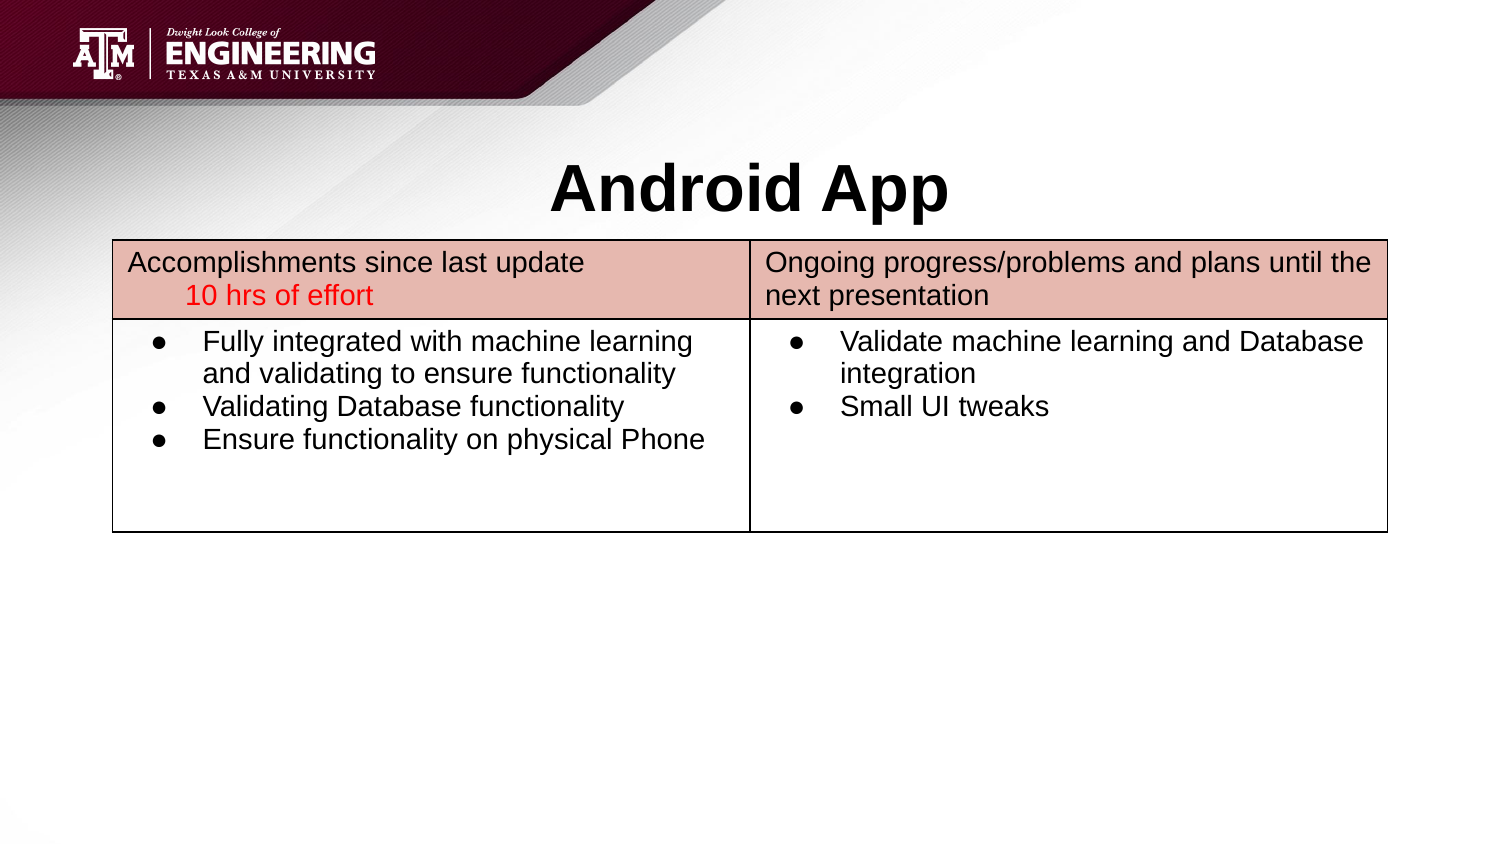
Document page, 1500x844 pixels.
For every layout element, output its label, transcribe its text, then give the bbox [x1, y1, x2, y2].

picture [0, 0, 1500, 844]
table_header Ongoing progress/problems and plans until the next presentation [751, 241, 1387, 318]
title Android App [75, 129, 1425, 228]
table_header Accomplishments since last update 10 hrs of effort [113, 241, 749, 318]
table_cell Fully integrated with machine learning and validating to ensure functionality Validating Database functionality Ensure functionality on physical Phone [113, 320, 749, 531]
table_cell Validate machine learning and Database integration Small UI tweaks [751, 320, 1387, 531]
